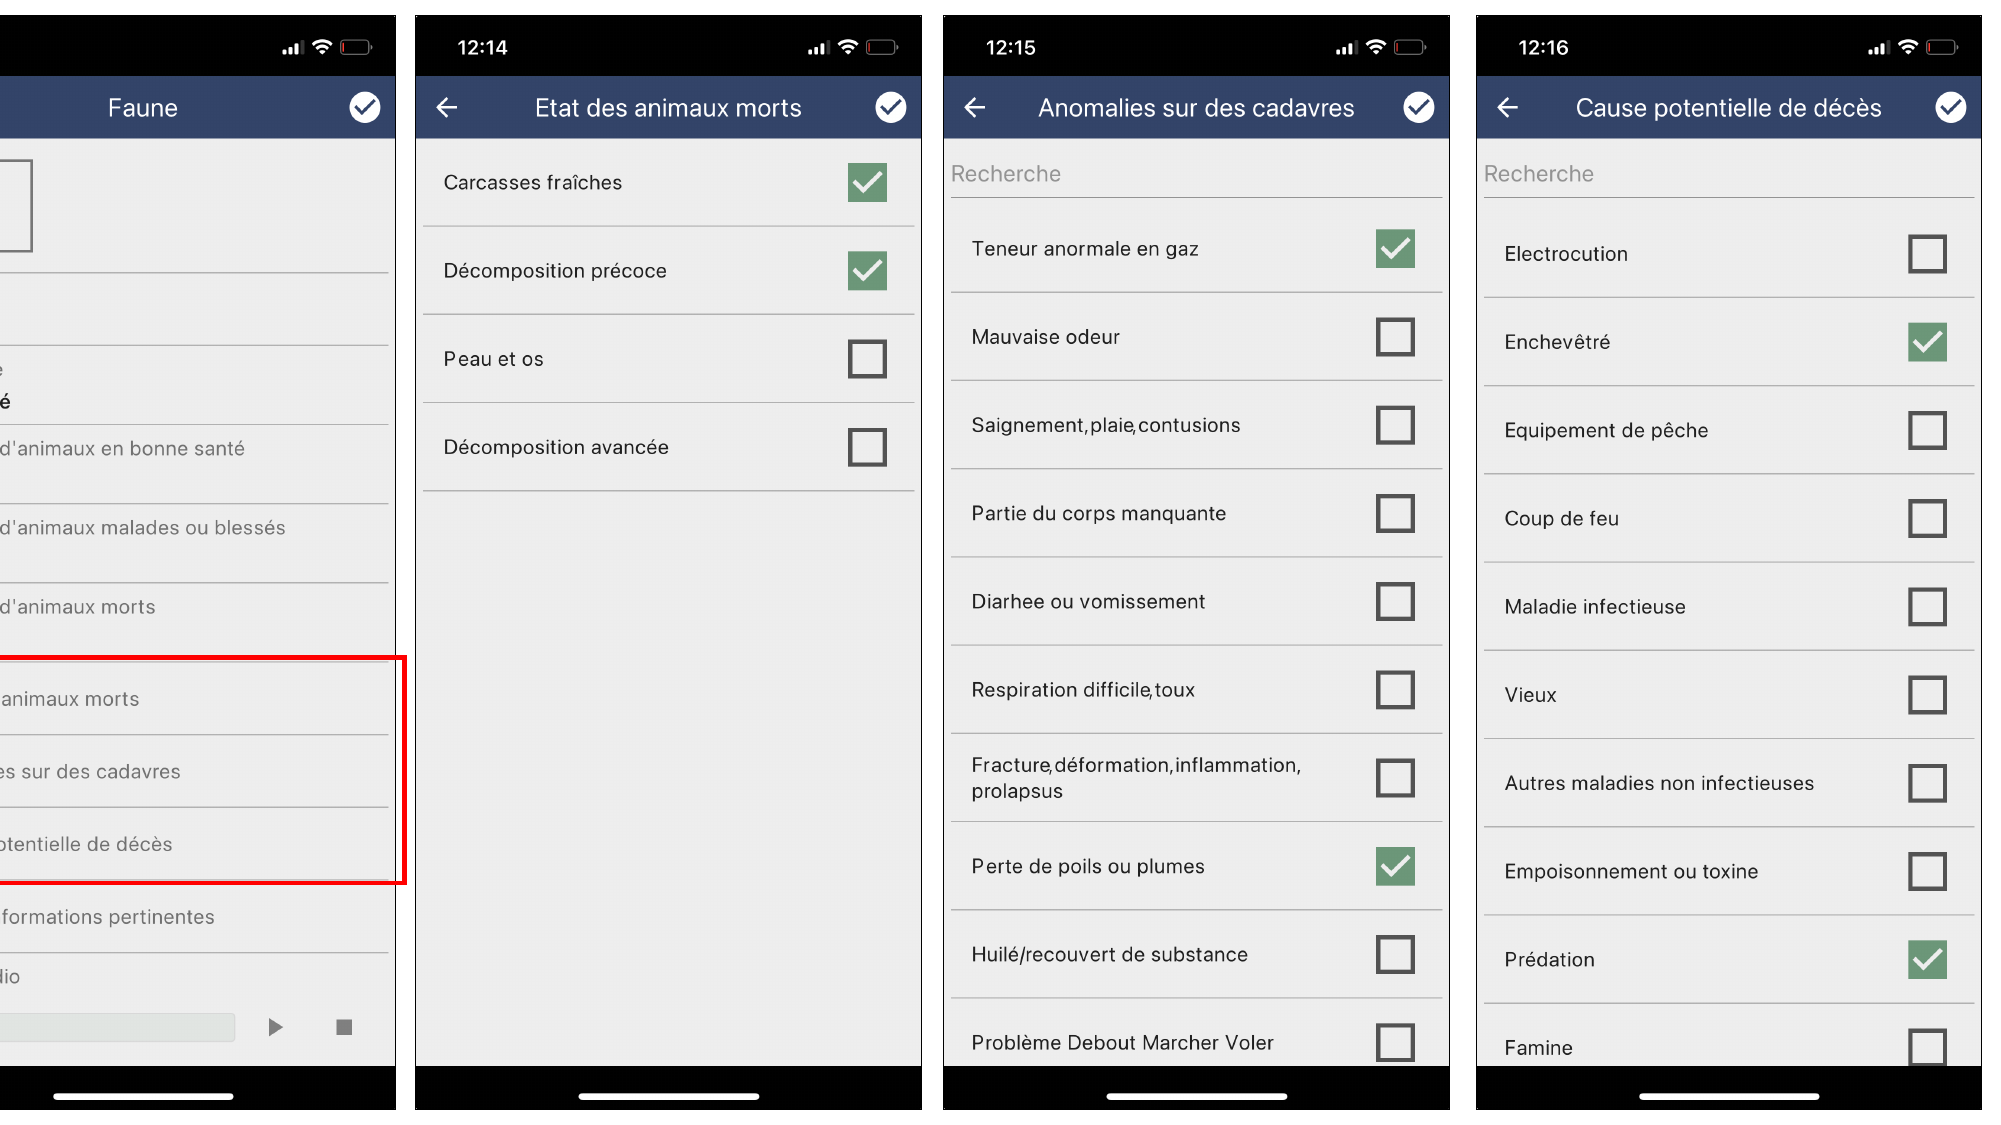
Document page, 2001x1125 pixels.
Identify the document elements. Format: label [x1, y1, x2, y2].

picture [415, 15, 922, 1110]
picture [943, 15, 1450, 1110]
text_box [397, 656, 406, 885]
picture [0, 15, 397, 1110]
picture [1475, 15, 1983, 1110]
